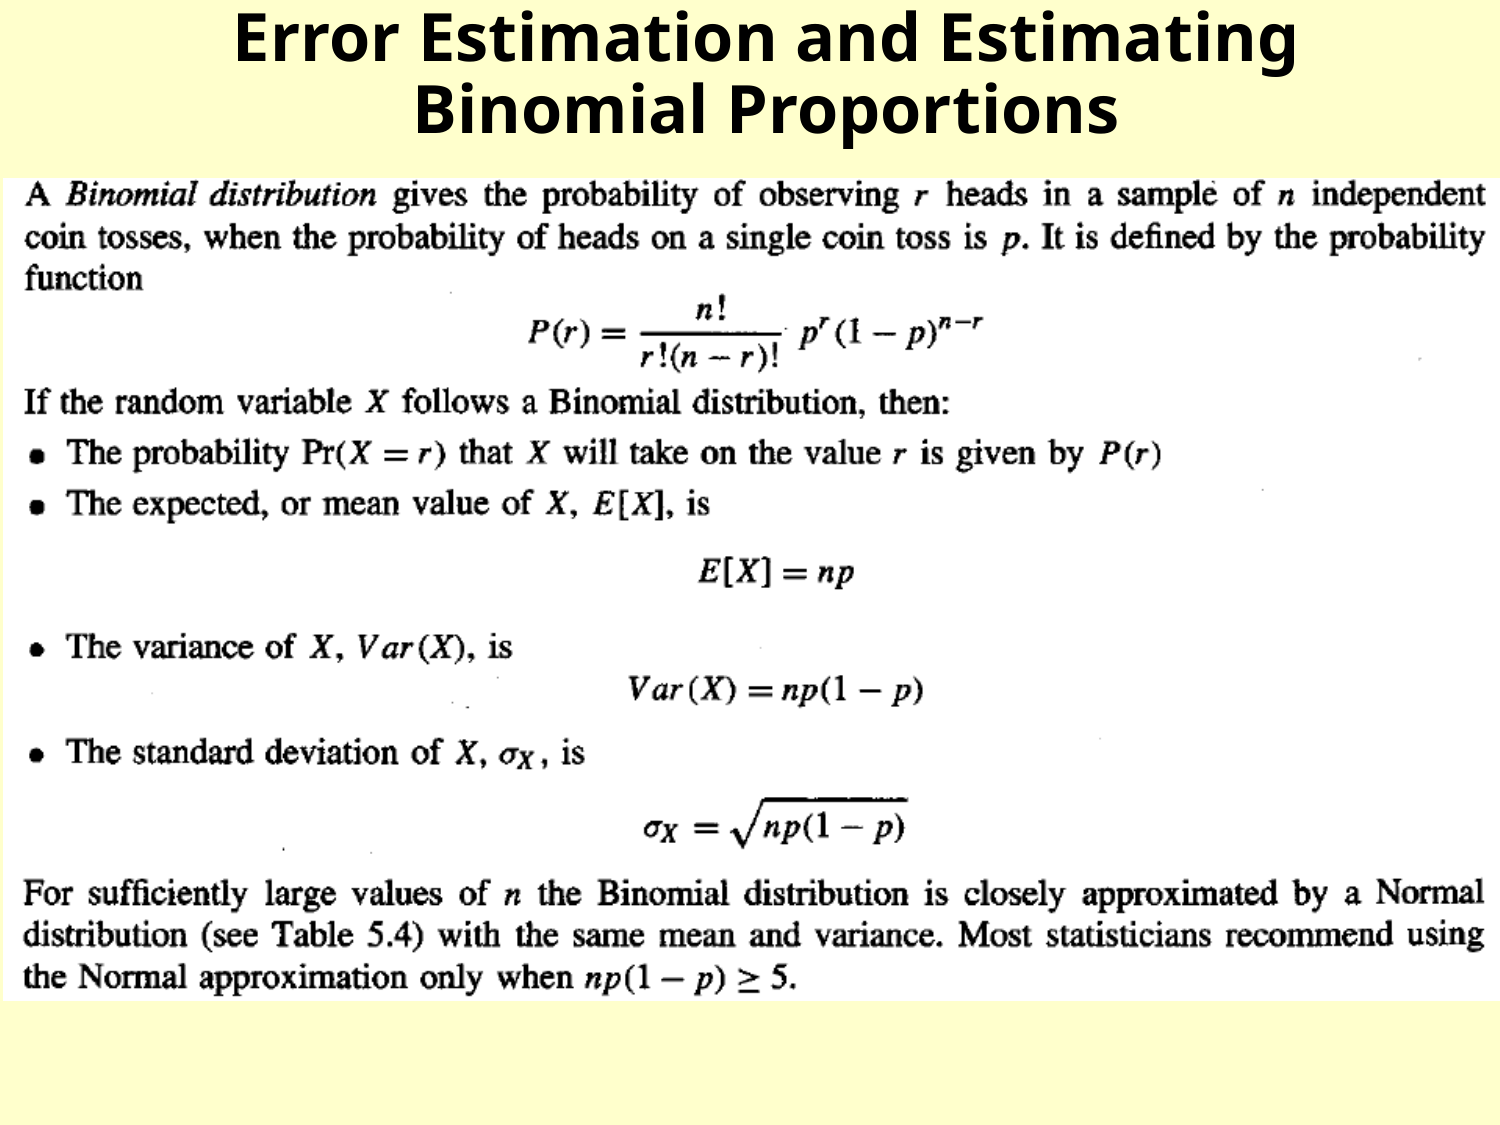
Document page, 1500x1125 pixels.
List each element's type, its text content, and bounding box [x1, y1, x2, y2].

picture [3, 178, 1500, 1001]
title Error Estimation and Estimating Binomial Proportions [89, 39, 1444, 112]
